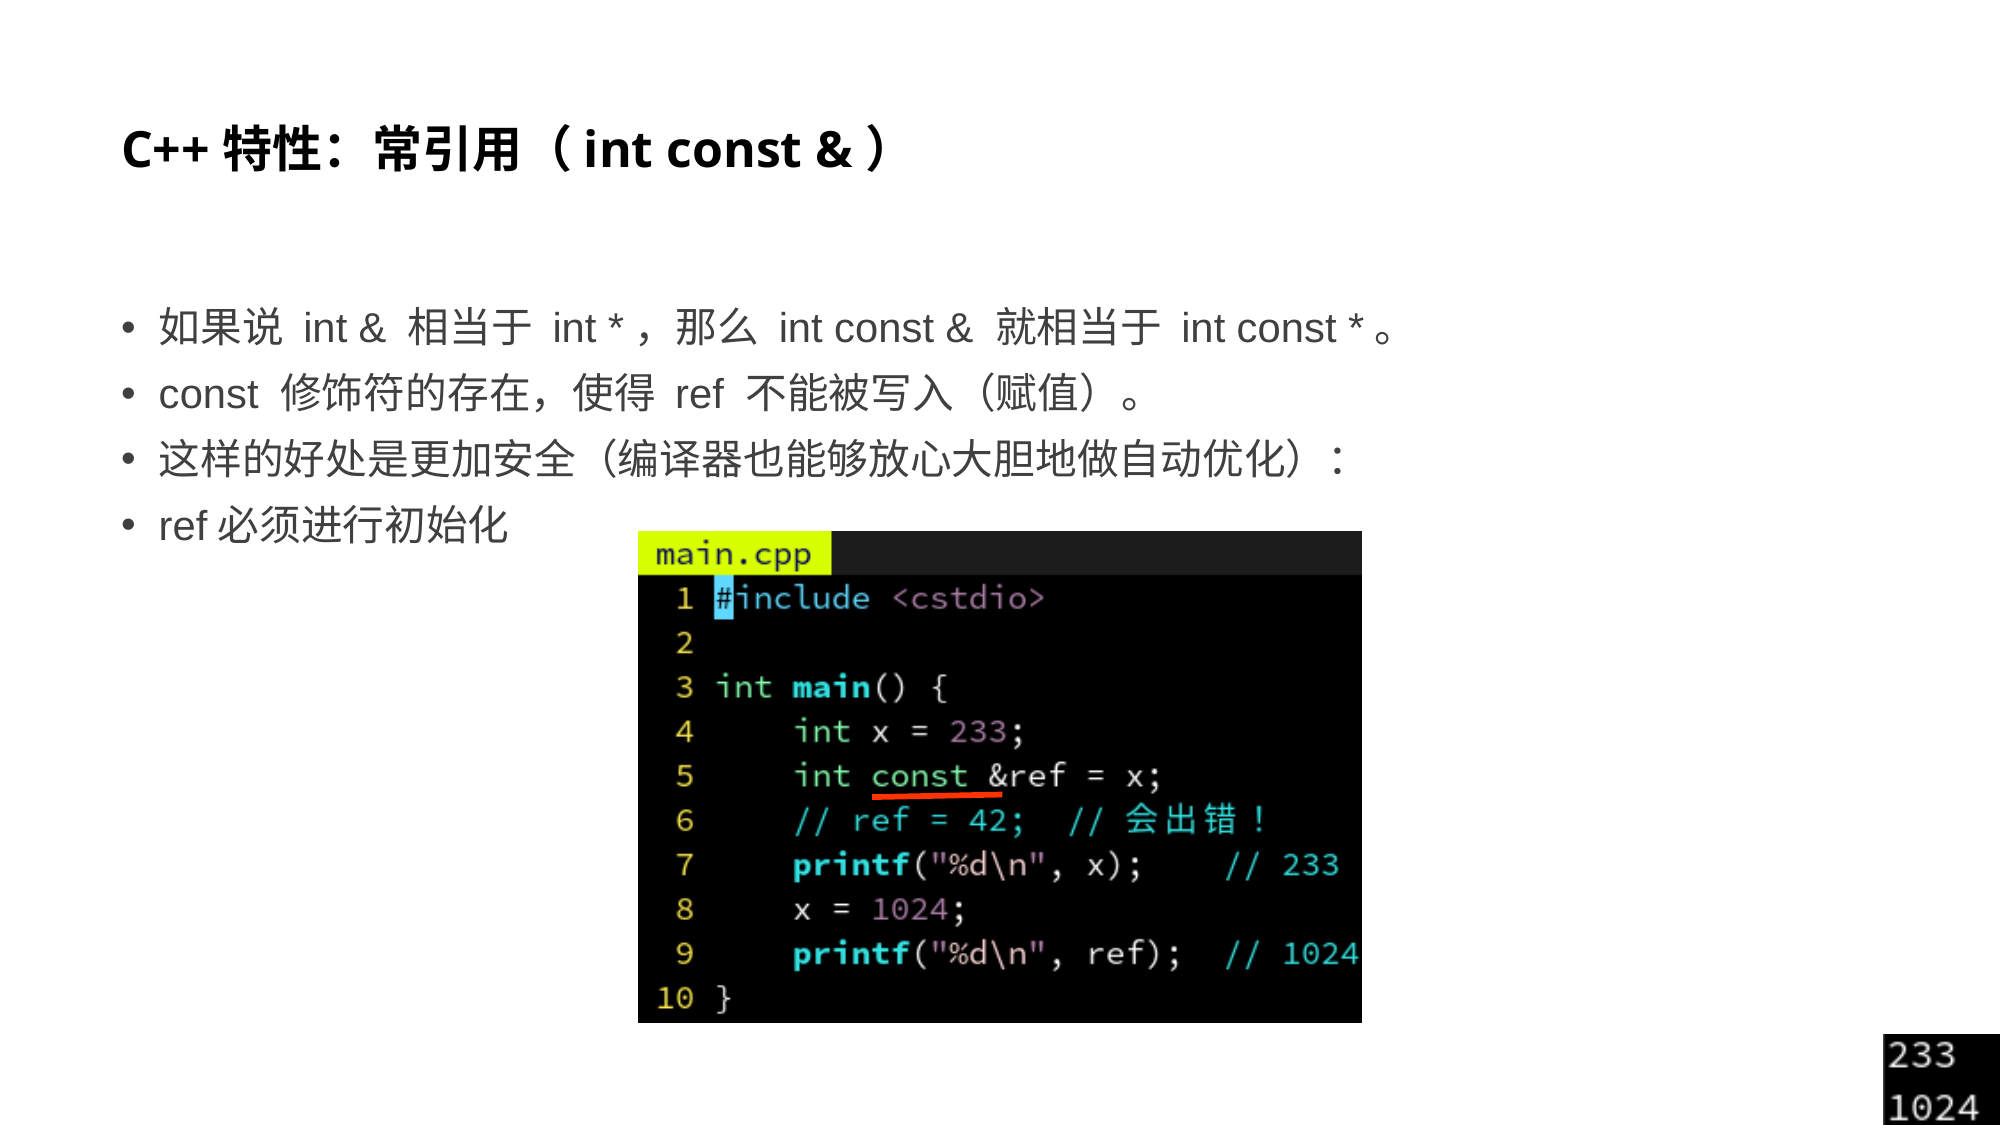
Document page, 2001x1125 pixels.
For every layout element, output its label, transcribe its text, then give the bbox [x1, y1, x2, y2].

picture [638, 531, 1362, 1023]
picture [1883, 1034, 2000, 1125]
title C++特性：常引用（int const &） [106, 42, 1832, 260]
list 如果说 int & 相当于 int *，那么 int const & 就相当于 int const *。 const 修饰符的存在，使得 ref 不能被写入（赋值）。 这样的好处是更加安全（编译器也能够放心大胆地做自动优化）： ref必须进行初始化 [106, 299, 1832, 1014]
